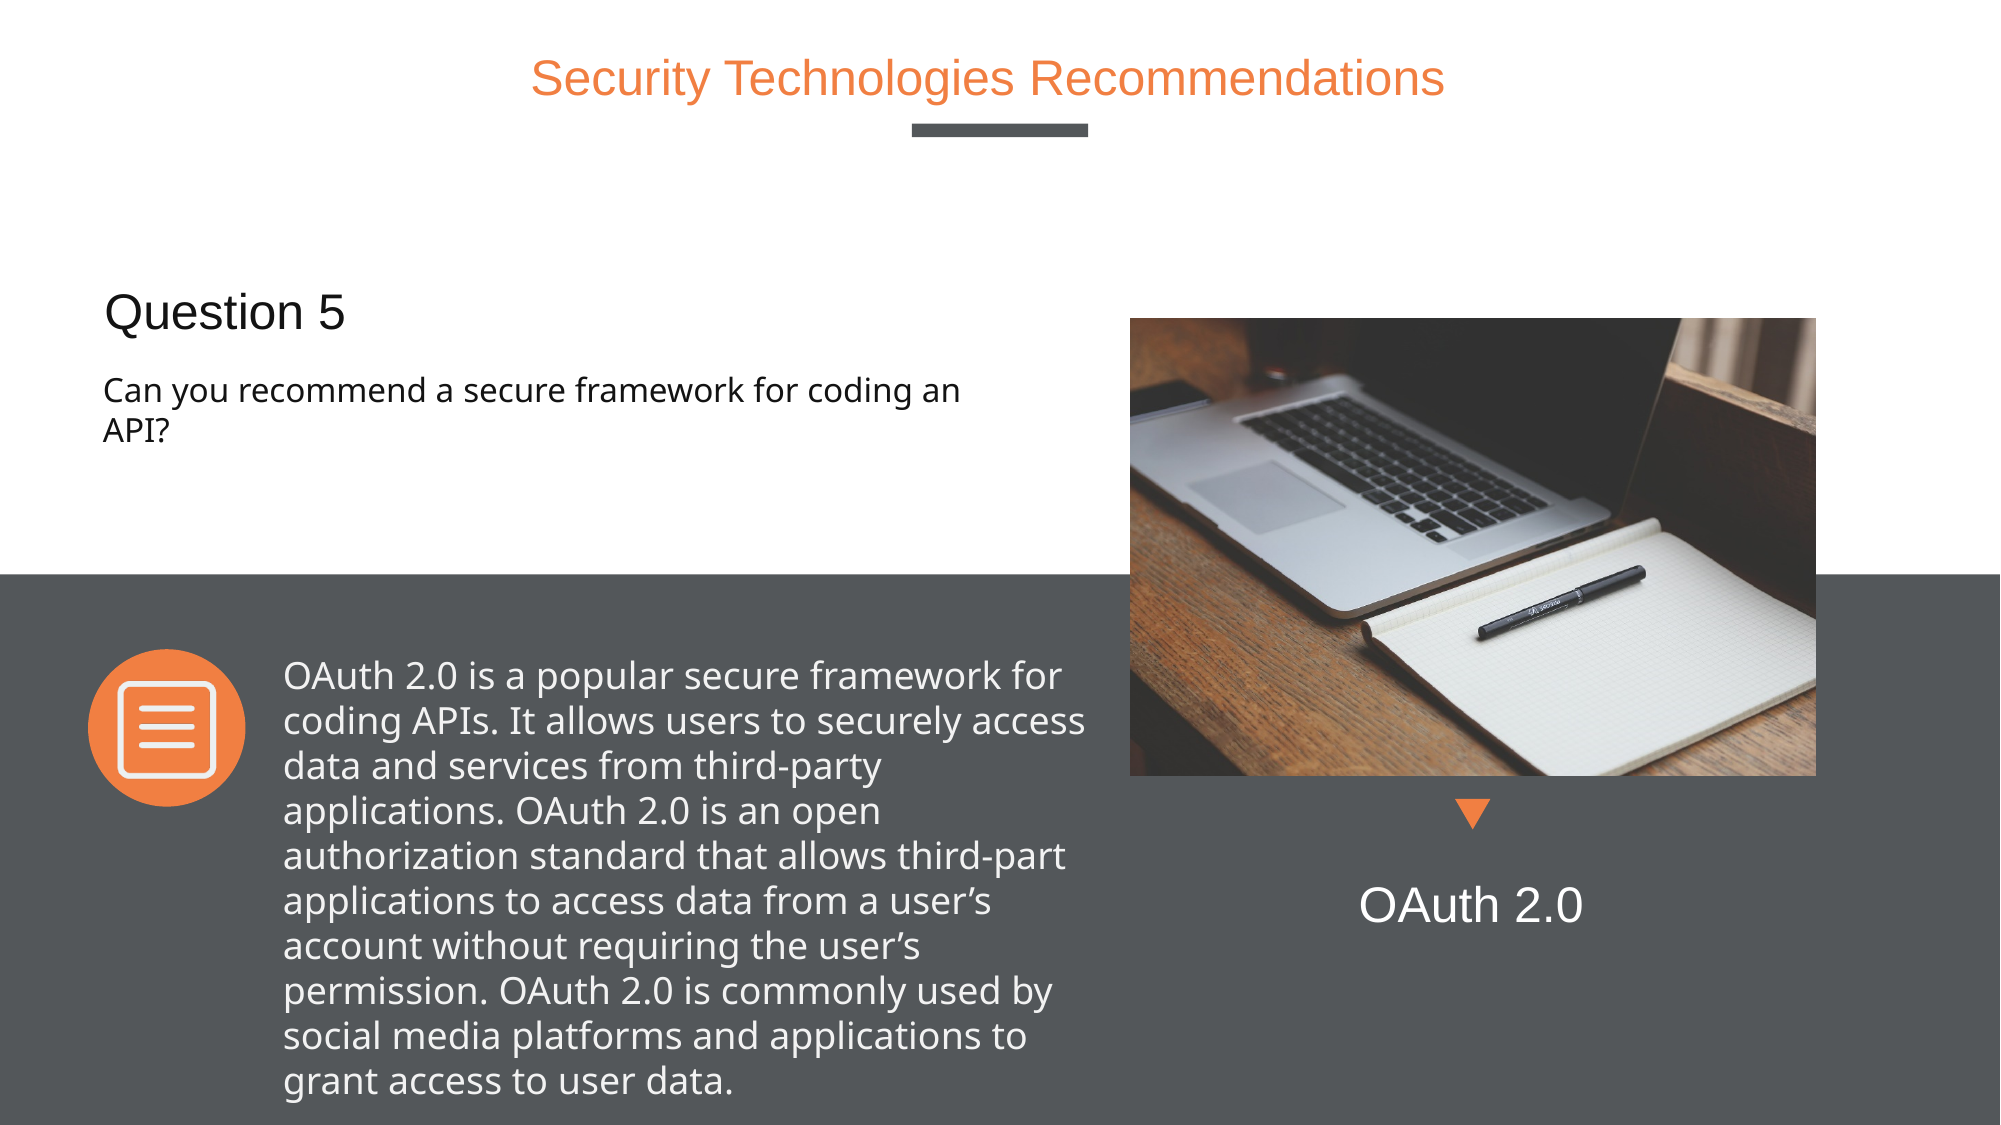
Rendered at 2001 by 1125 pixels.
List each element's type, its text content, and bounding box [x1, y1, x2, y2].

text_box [87, 648, 246, 807]
text_box Can you recommend a secure framework for coding an API? [88, 362, 1000, 457]
text_box Security Technologies Recommendations [515, 37, 1473, 113]
text_box [1453, 796, 1493, 832]
text_box [910, 121, 1090, 139]
text_box OAuth 2.0 [1343, 864, 1613, 940]
picture [1130, 318, 1816, 776]
text_box [0, 572, 2000, 1125]
text_box Question 5 [89, 271, 362, 347]
text_box OAuth 2.0 is a popular secure framework for coding APIs. It allows users to securely access data and services from third-party applications. OAuth 2.0 is an open authorization standard that allows third-part applications to access data from a user’s account without requiring the user’s permission. OAuth 2.0 is commonly used by social media platforms and applications to grant access to user data. [268, 644, 1119, 1109]
